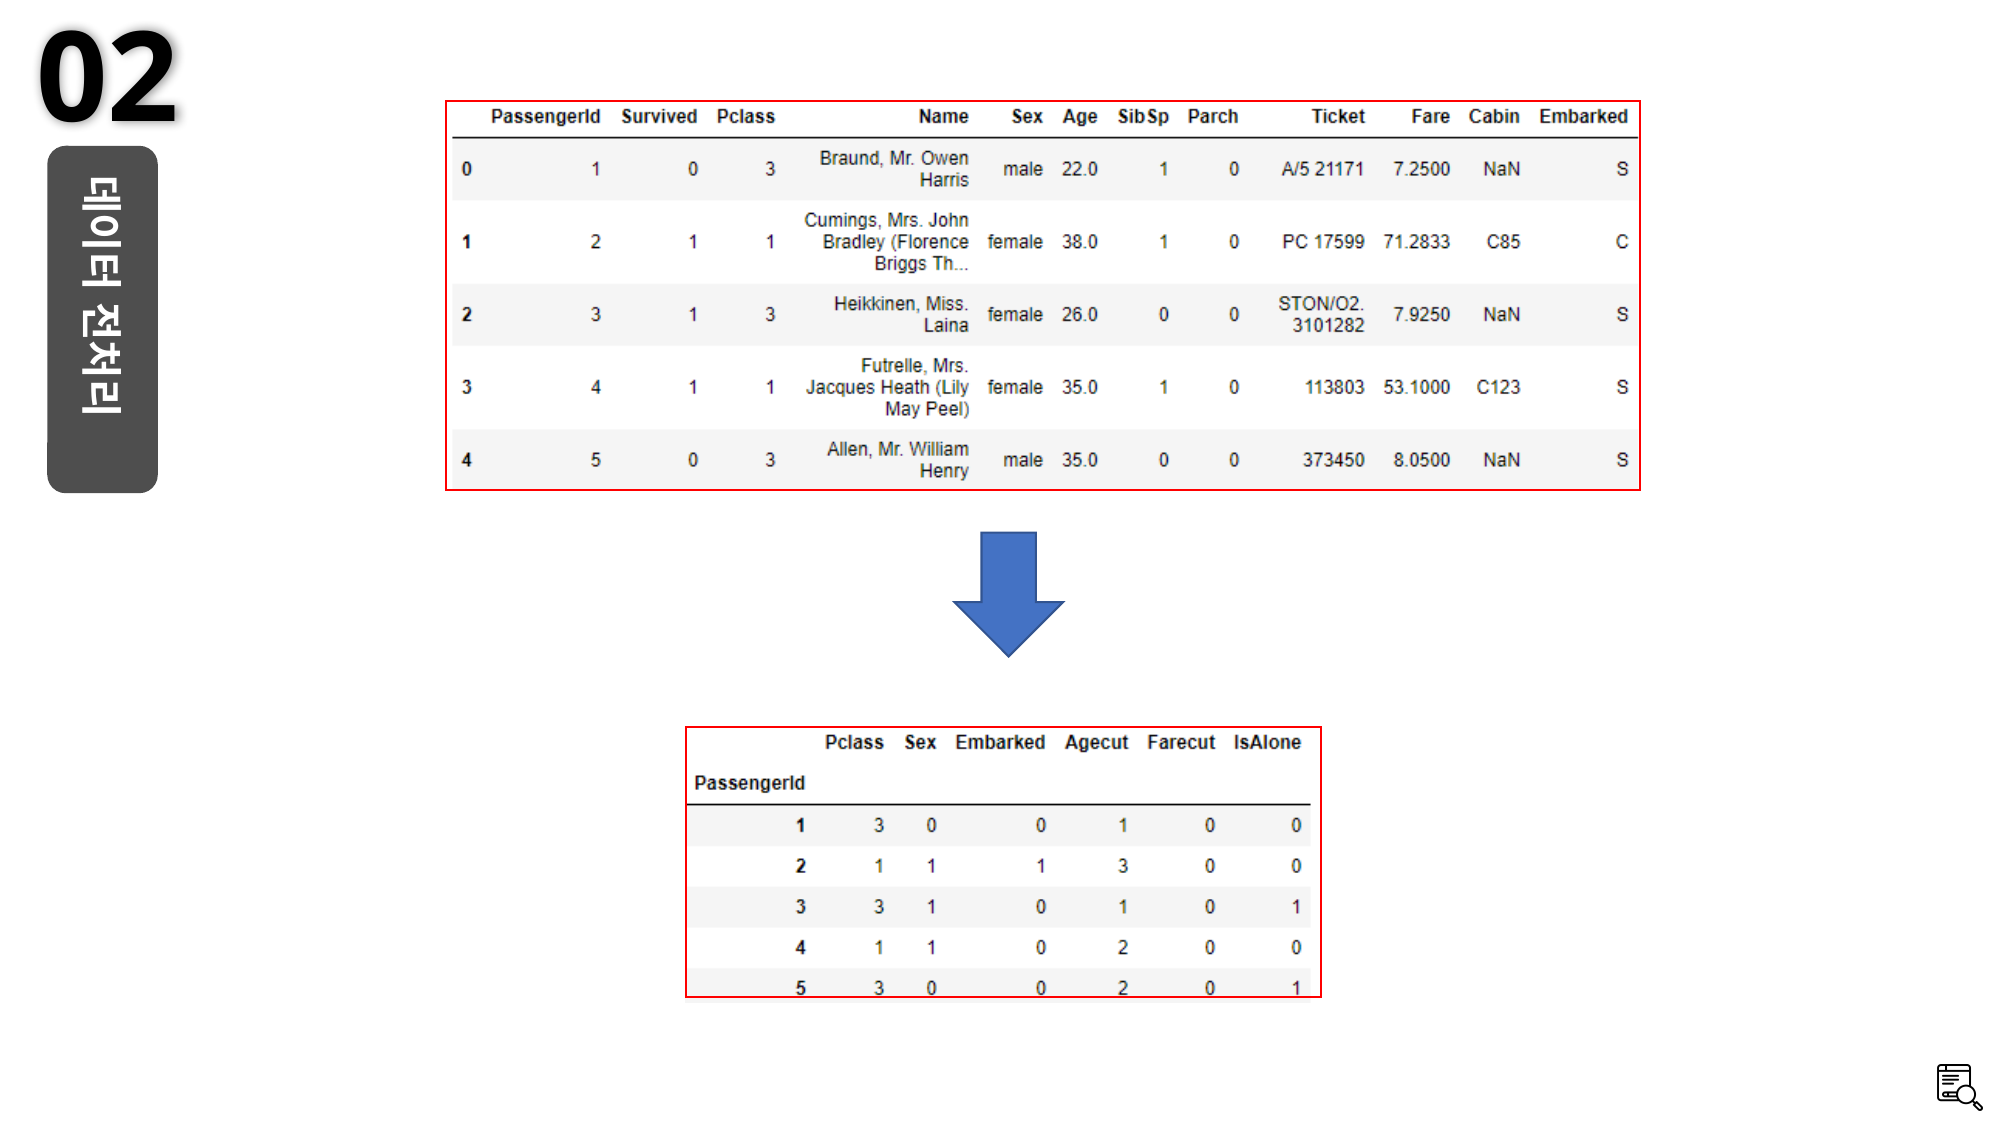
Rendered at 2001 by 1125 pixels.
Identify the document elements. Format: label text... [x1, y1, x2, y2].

text_box [951, 531, 1066, 658]
picture [448, 100, 1643, 490]
text_box [1314, 726, 1322, 998]
picture [685, 721, 1314, 1004]
text_box 02 [21, 0, 201, 190]
text_box 데이터 전처리 [44, 167, 156, 501]
text_box [46, 144, 159, 485]
picture [1936, 1064, 1984, 1111]
text_box [445, 100, 1641, 491]
